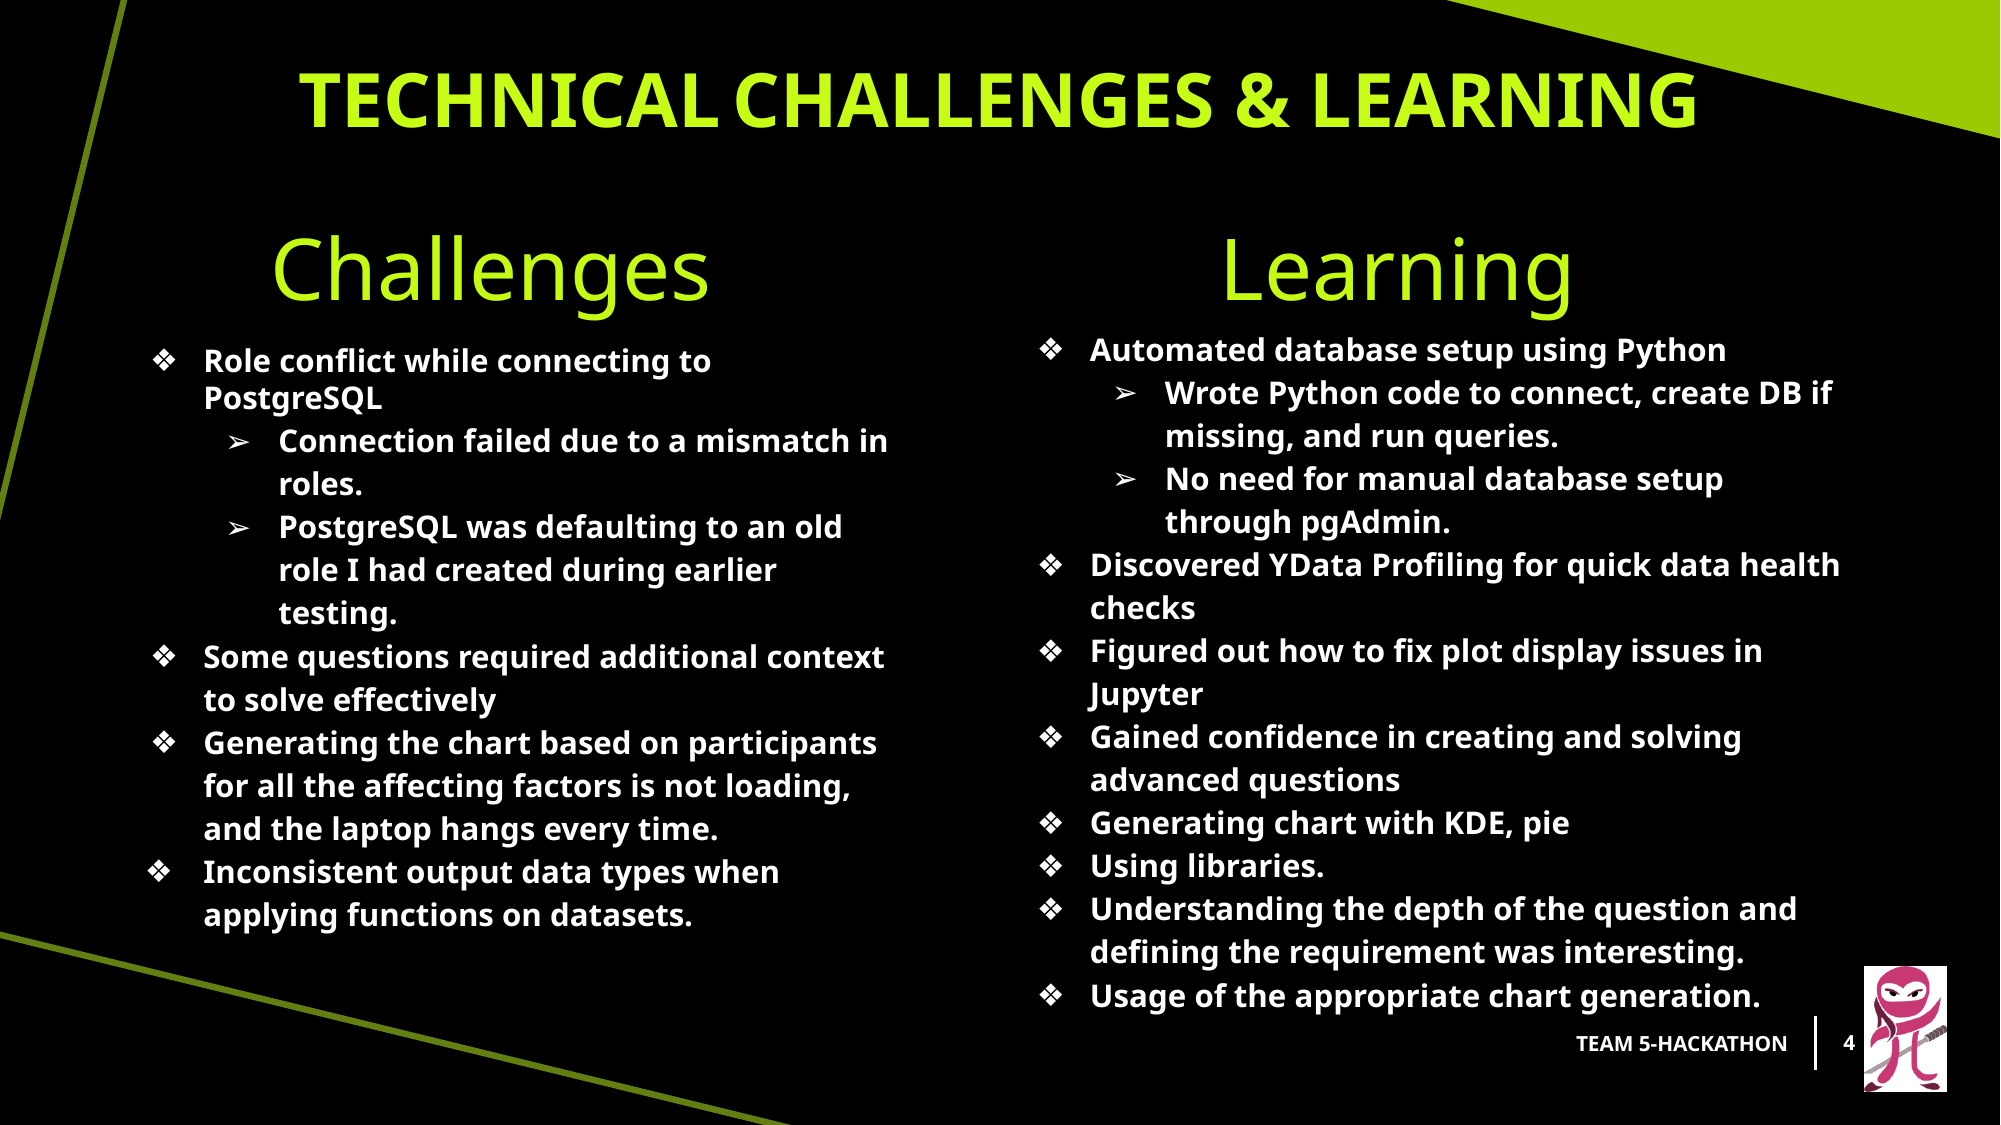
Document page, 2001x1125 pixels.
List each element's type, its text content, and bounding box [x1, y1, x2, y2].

text_box Challenges [226, 199, 757, 333]
text_box Role conflict while connecting to PostgreSQL Connection failed due to a mismatch in roles. PostgreSQL was defaulting to an old role I had created during earlier testing. Some questions required additional context to solve effectively Generating the chart based on participants for all the affecting factors is not loading, and the laptop hangs every time. Inconsistent output data types when applying functions on datasets. [113, 333, 909, 970]
title TECHNICAL CHALLENGES & LEARNING [4, 62, 1996, 329]
text_box Learning [1056, 199, 1739, 333]
text_box Automated database setup using Python Wrote Python code to connect, create DB if missing, and run queries. No need for manual database setup through pgAdmin. Discovered YData Profiling for quick data health checks Figured out how to fix plot display issues in Jupyter Gained confidence in creating and solving advanced questions Generating chart with KDE, pie Using libraries. Understanding the depth of the question and defining the requirement was interesting. Usage of the appropriate chart generation. [999, 316, 1865, 1125]
picture [1863, 966, 1947, 1093]
